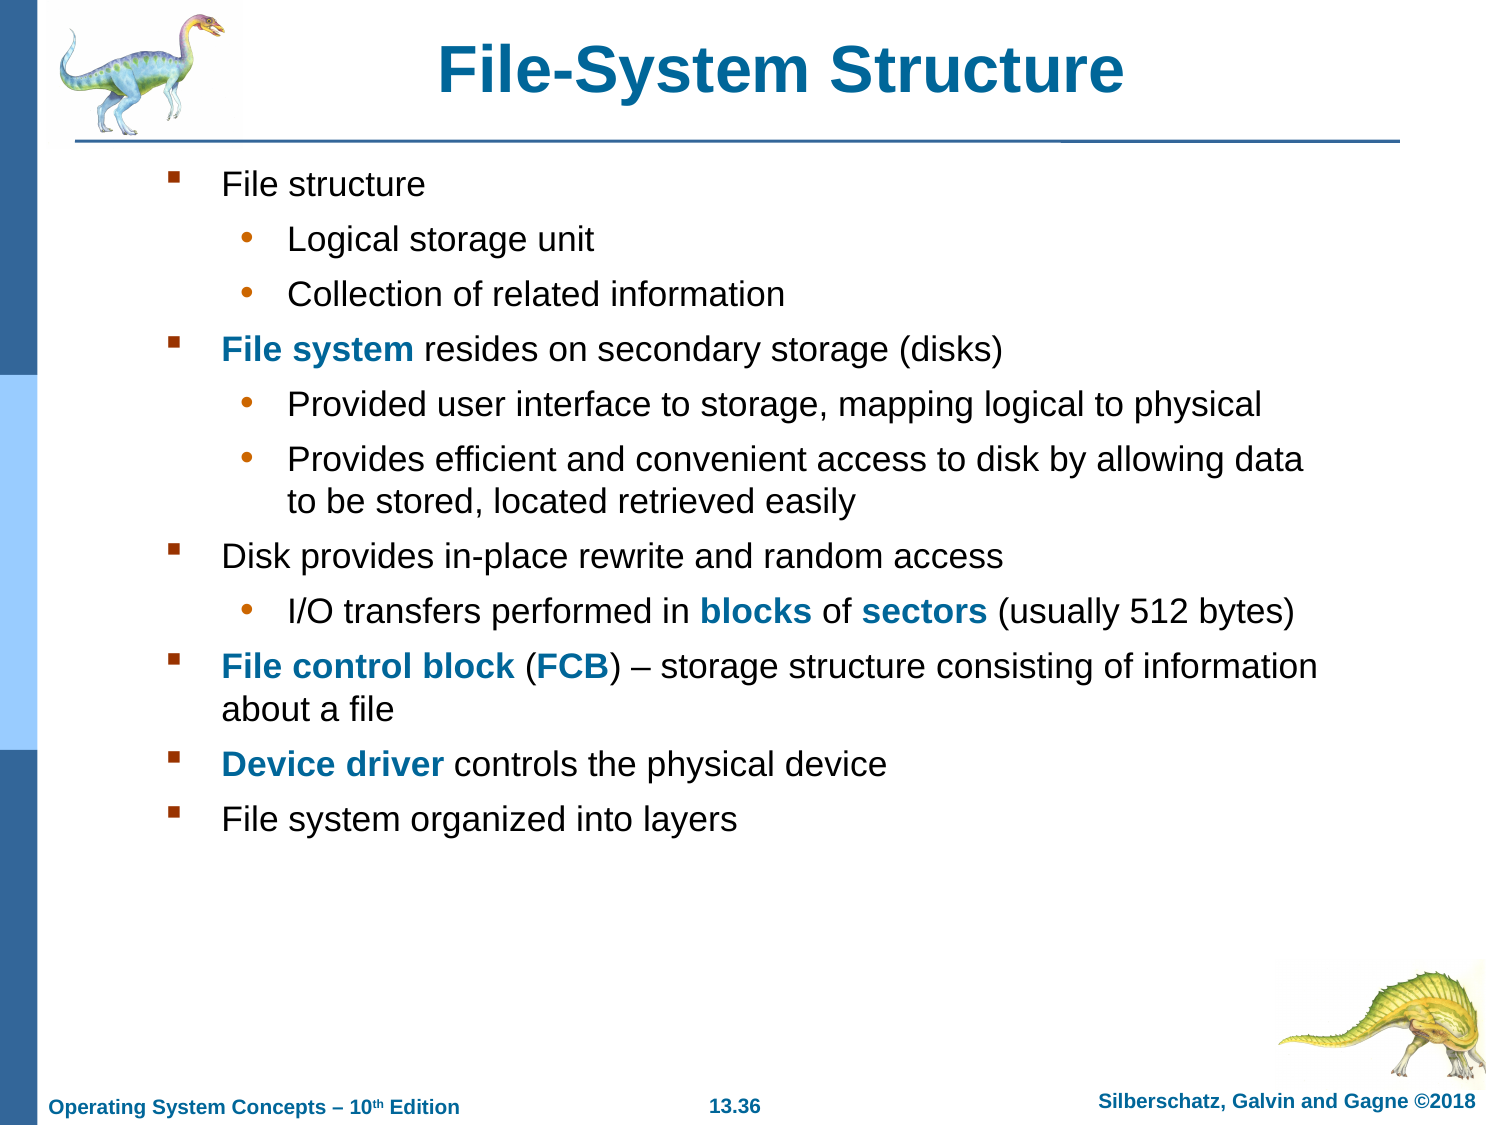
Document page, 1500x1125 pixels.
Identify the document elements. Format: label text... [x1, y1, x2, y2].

picture [1275, 959, 1486, 1090]
list File structure Logical storage unit Collection of related information File system resides on secondary storage (disks) Provided user interface to storage, mapping logical to physical Provides efficient and convenient access to disk by allowing data to be stored, located retrieved easily Disk provides in-place rewrite and random access I/O transfers performed in blocks of sectors (usually 512 bytes) File control block (FCB) – storage structure consisting of information about a file Device driver controls the physical device File system organized into layers [150, 153, 1350, 897]
picture [46, 0, 243, 149]
title File-System Structure [145, 18, 1419, 114]
